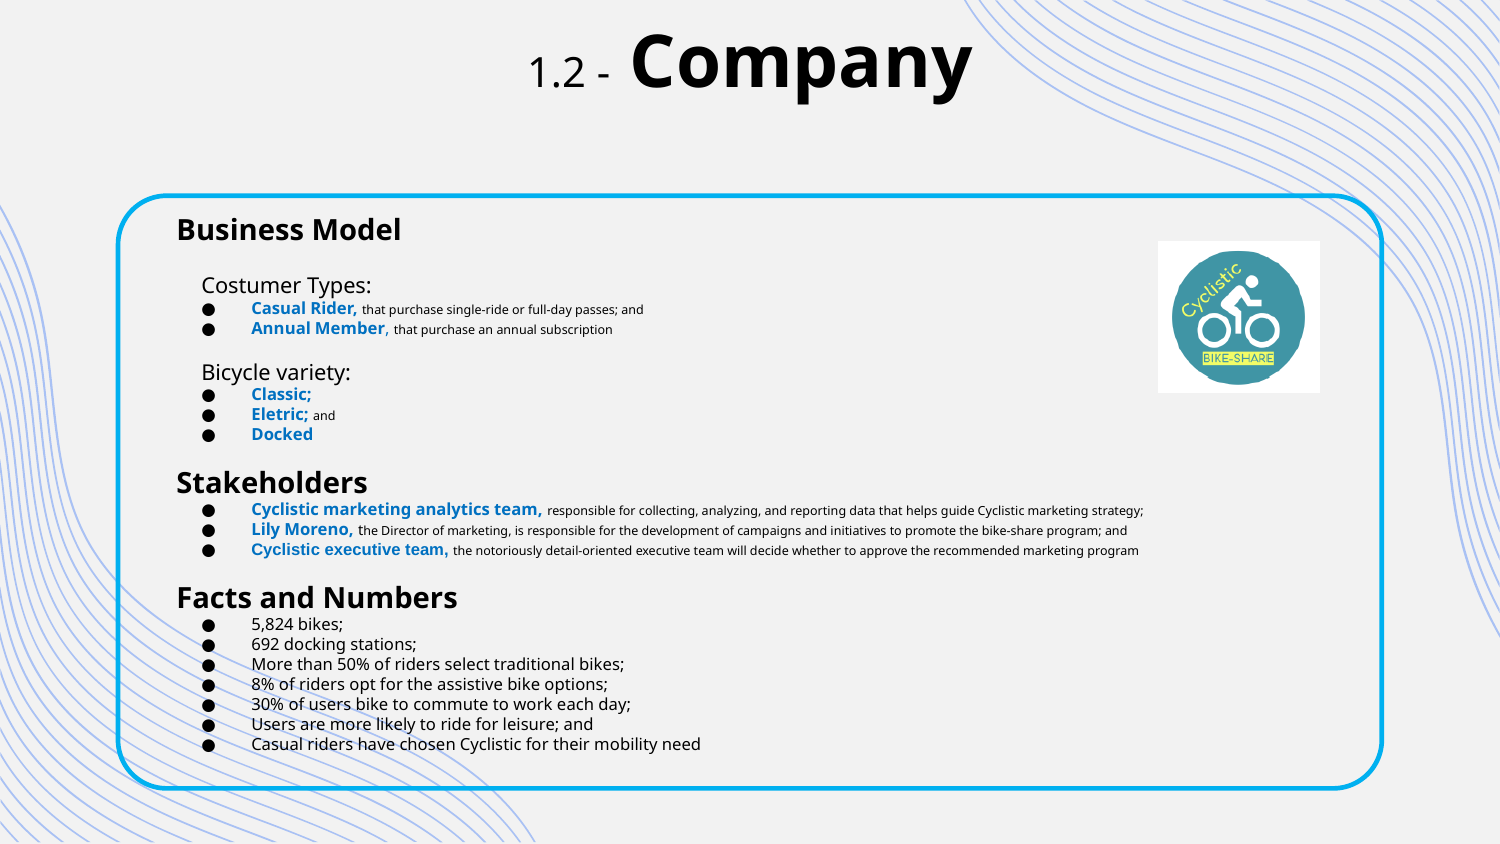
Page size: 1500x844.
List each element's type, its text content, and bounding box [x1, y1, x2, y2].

picture [1157, 241, 1320, 393]
title 1.2 - Company [0, 0, 1500, 94]
text_box [117, 196, 161, 789]
text_box Business Model Costumer Types: Casual Rider, that purchase single-ride or full-day passes; and Annual Member, that purchase an annual subscription Bicycle variety: Classic; Eletric; and Docked Stakeholders Cyclistic marketing analytics team, responsible for collecting, analyzing, and reporting data that helps guide Cyclistic marketing strategy; Lily Moreno, the Director of marketing, is responsible for the development of campaigns and initiatives to promote the bike-share program; and Cyclistic executive team, the notoriously detail-oriented executive team will decide whether to approve the recommended marketing program Facts and Numbers 5,824 bikes; 692 docking stations; More than 50% of riders select traditional bikes; 8% of riders opt for the assistive bike options; 30% of users bike to commute to work each day; Users are more likely to ride for leisure; and Casual riders have chosen Cyclistic for their mobility need [161, 195, 1382, 789]
